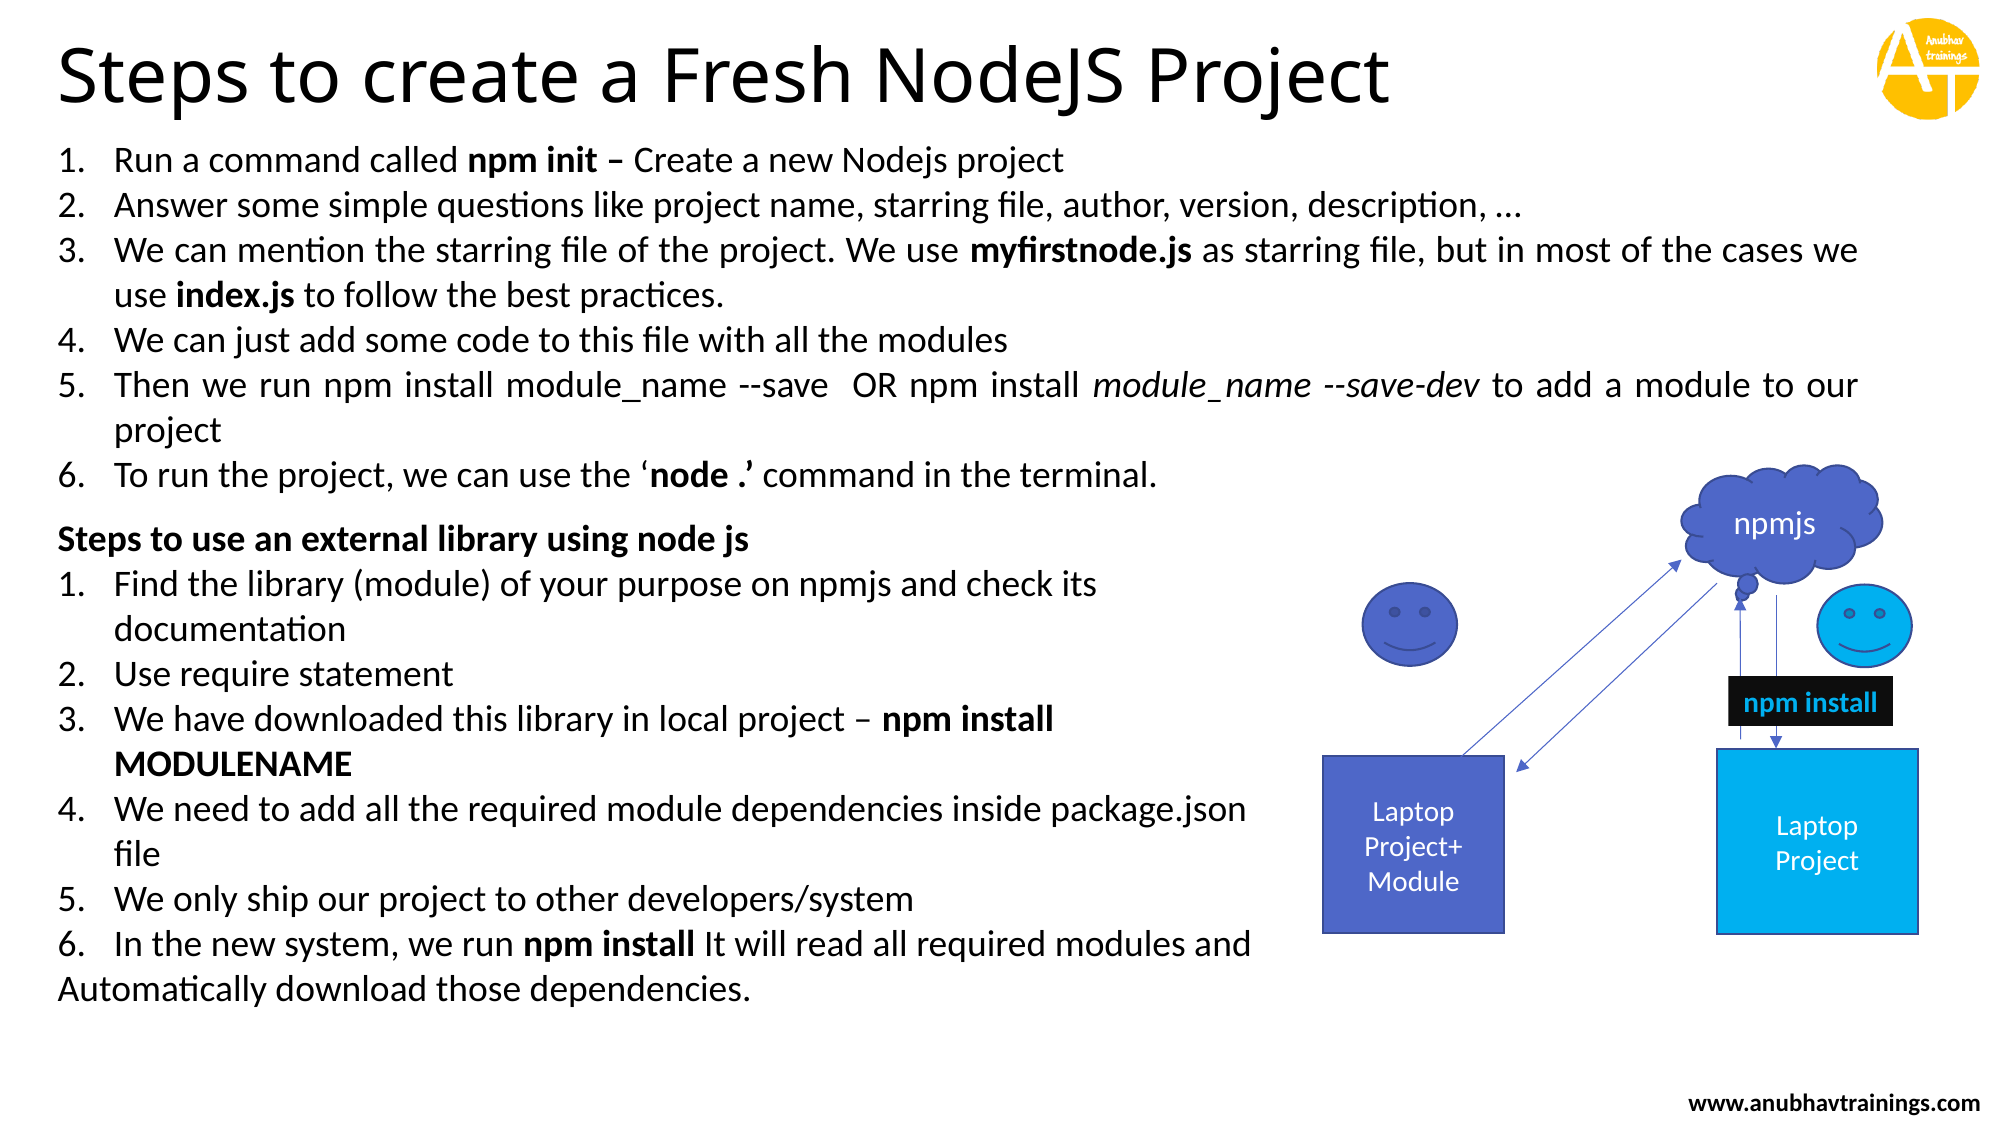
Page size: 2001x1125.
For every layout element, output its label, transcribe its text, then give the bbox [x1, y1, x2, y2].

text_box Run a command called npm init – Create a new Nodejs project Answer some simple questions like project name, starring file, author, version, description, … We can mention the starring file of the project. We use myfirstnode.js as starring file, but in most of the cases we use index.js to follow the best practices. We can just add some code to this file with all the modules Then we run npm install module_name --save OR npm install module_name --save-dev to add a module to our project To run the project, we can use the ‘node .’ command in the terminal. [42, 127, 1874, 503]
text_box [1516, 583, 1717, 773]
text_box npm install [1777, 676, 1893, 726]
text_box npm install [1728, 676, 1740, 726]
text_box Steps to use an external library using node js Find the library (module) of your purpose on npmjs and check its documentation Use require statement We have downloaded this library in local project – npm install MODULENAME We need to add all the required module dependencies inside package.json file We only ship our project to other developers/system In the new system, we run npm install It will read all required modules and Automatically download those dependencies. [42, 506, 1279, 1017]
text_box npm install [1741, 676, 1775, 726]
text_box [1361, 582, 1457, 667]
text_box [1457, 559, 1682, 761]
picture [1866, 11, 1985, 128]
text_box Laptop Project [1716, 748, 1919, 935]
footer www.anubhavtrainings.com [1669, 1089, 2000, 1114]
text_box npmjs [1680, 464, 1884, 602]
text_box Steps to create a Fresh NodeJS Project [42, 30, 1641, 127]
text_box [1816, 583, 1913, 669]
text_box Laptop Project+ Module [1322, 755, 1505, 934]
